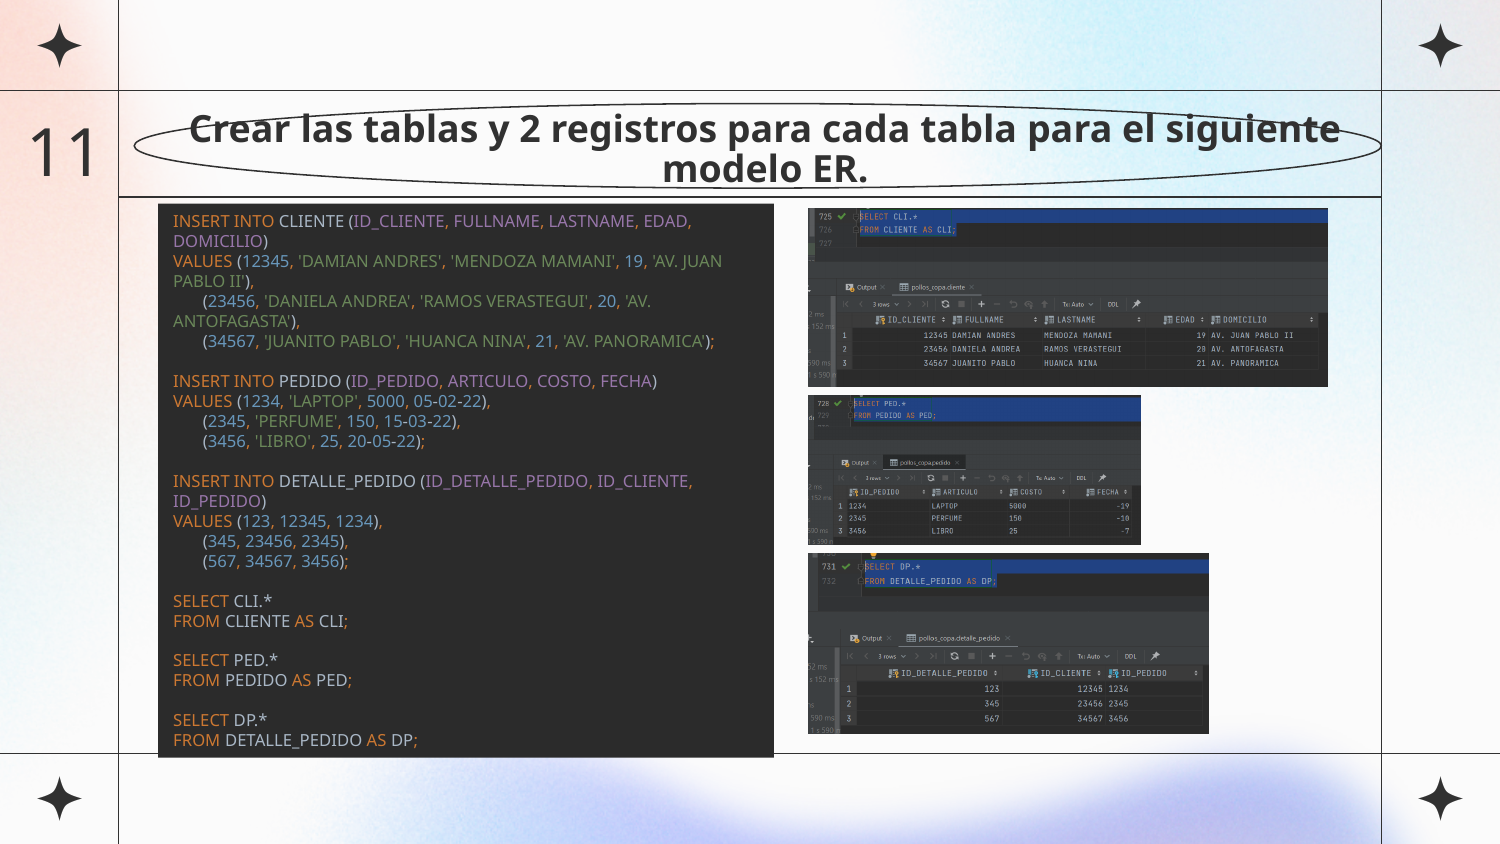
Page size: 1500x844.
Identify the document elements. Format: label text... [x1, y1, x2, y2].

picture [37, 776, 82, 821]
text_box INSERT INTO CLIENTE (ID_CLIENTE, FULLNAME, LASTNAME, EDAD, DOMICILIO) VALUES (12345, 'DAMIAN ANDRES', 'MENDOZA MAMANI', 19, 'AV. JUAN PABLO II'), (23456, 'DANIELA ANDREA', 'RAMOS VERASTEGUI', 20, 'AV. ANTOFAGASTA'), (34567, 'JUANITO PABLO', 'HUANCA NINA', 21, 'AV. PANORAMICA'); INSERT INTO PEDIDO (ID_PEDIDO, ARTICULO, COSTO, FECHA) VALUES (1234, 'LAPTOP', 5000, 05-02-22), (2345, 'PERFUME', 150, 15-03-22), (3456, 'LIBRO', 25, 20-05-22); INSERT INTO DETALLE_PEDIDO (ID_DETALLE_PEDIDO, ID_CLIENTE, ID_PEDIDO) VALUES (123, 12345, 1234), (345, 23456, 2345), (567, 34567, 3456); SELECT CLI.* FROM CLIENTE AS CLI; SELECT PED.* FROM PEDIDO AS PED; SELECT DP.* FROM DETALLE_PEDIDO AS DP; [158, 203, 774, 758]
picture [37, 23, 82, 68]
picture [1418, 776, 1463, 821]
picture [808, 208, 1328, 387]
title Crear las tablas y 2 registros para cada tabla para el siguiente modelo ER. [134, 91, 1397, 210]
picture [808, 395, 1141, 545]
text_box 11 [12, 102, 119, 198]
picture [808, 553, 1209, 734]
picture [1418, 23, 1463, 68]
text_box [133, 102, 1383, 190]
